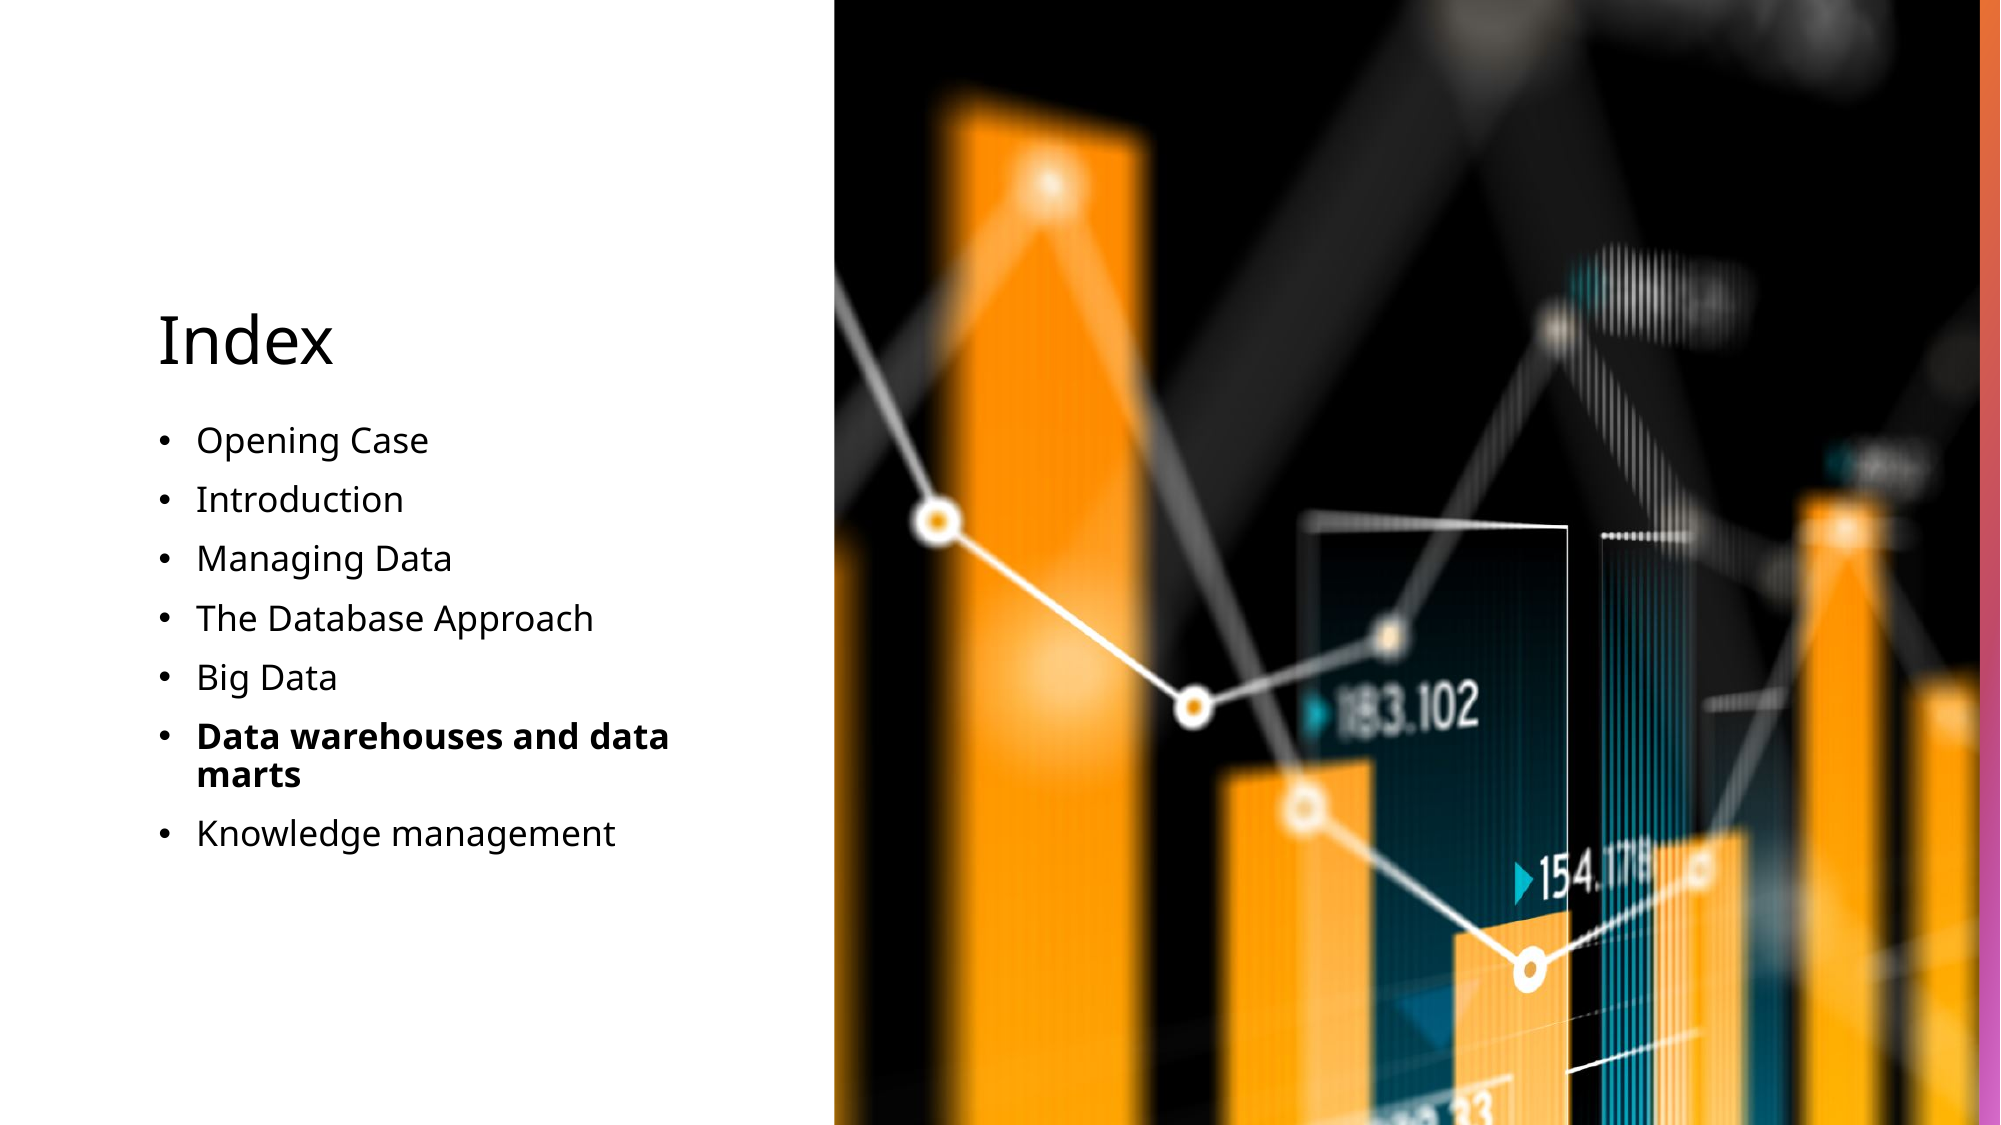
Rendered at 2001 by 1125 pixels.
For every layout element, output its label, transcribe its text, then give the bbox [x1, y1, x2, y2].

title Index [143, 121, 711, 387]
list Opening Case Introduction Managing Data The Database Approach Big Data Data warehouses and data marts Knowledge management [143, 415, 711, 982]
picture [833, 0, 1979, 1125]
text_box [1979, 0, 2000, 1125]
